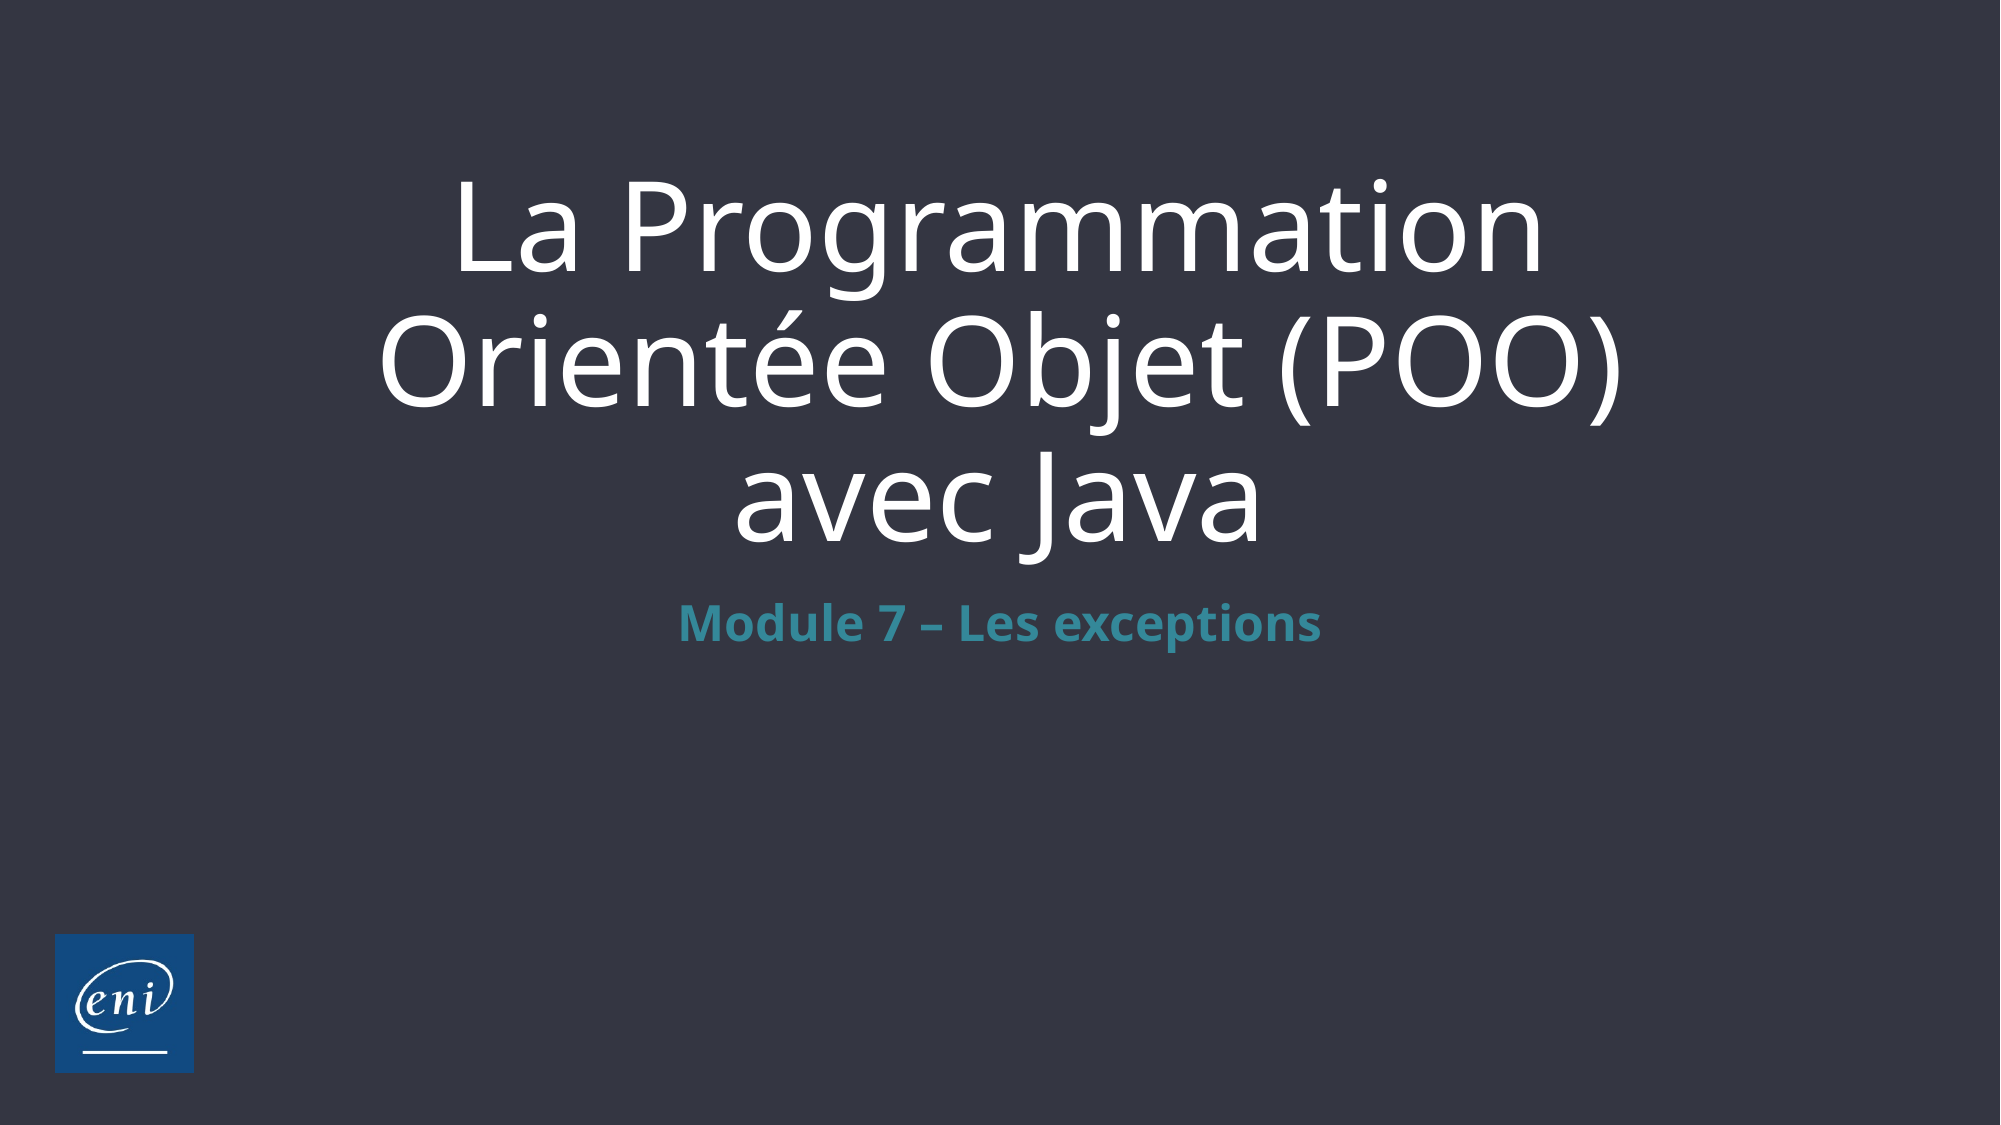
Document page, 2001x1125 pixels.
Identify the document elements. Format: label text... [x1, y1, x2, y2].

subtitle Module 7 – Les exceptions [249, 590, 1750, 863]
picture [55, 934, 194, 1073]
title La Programmation Orientée Objet (POO) avec Java [249, 184, 1750, 576]
